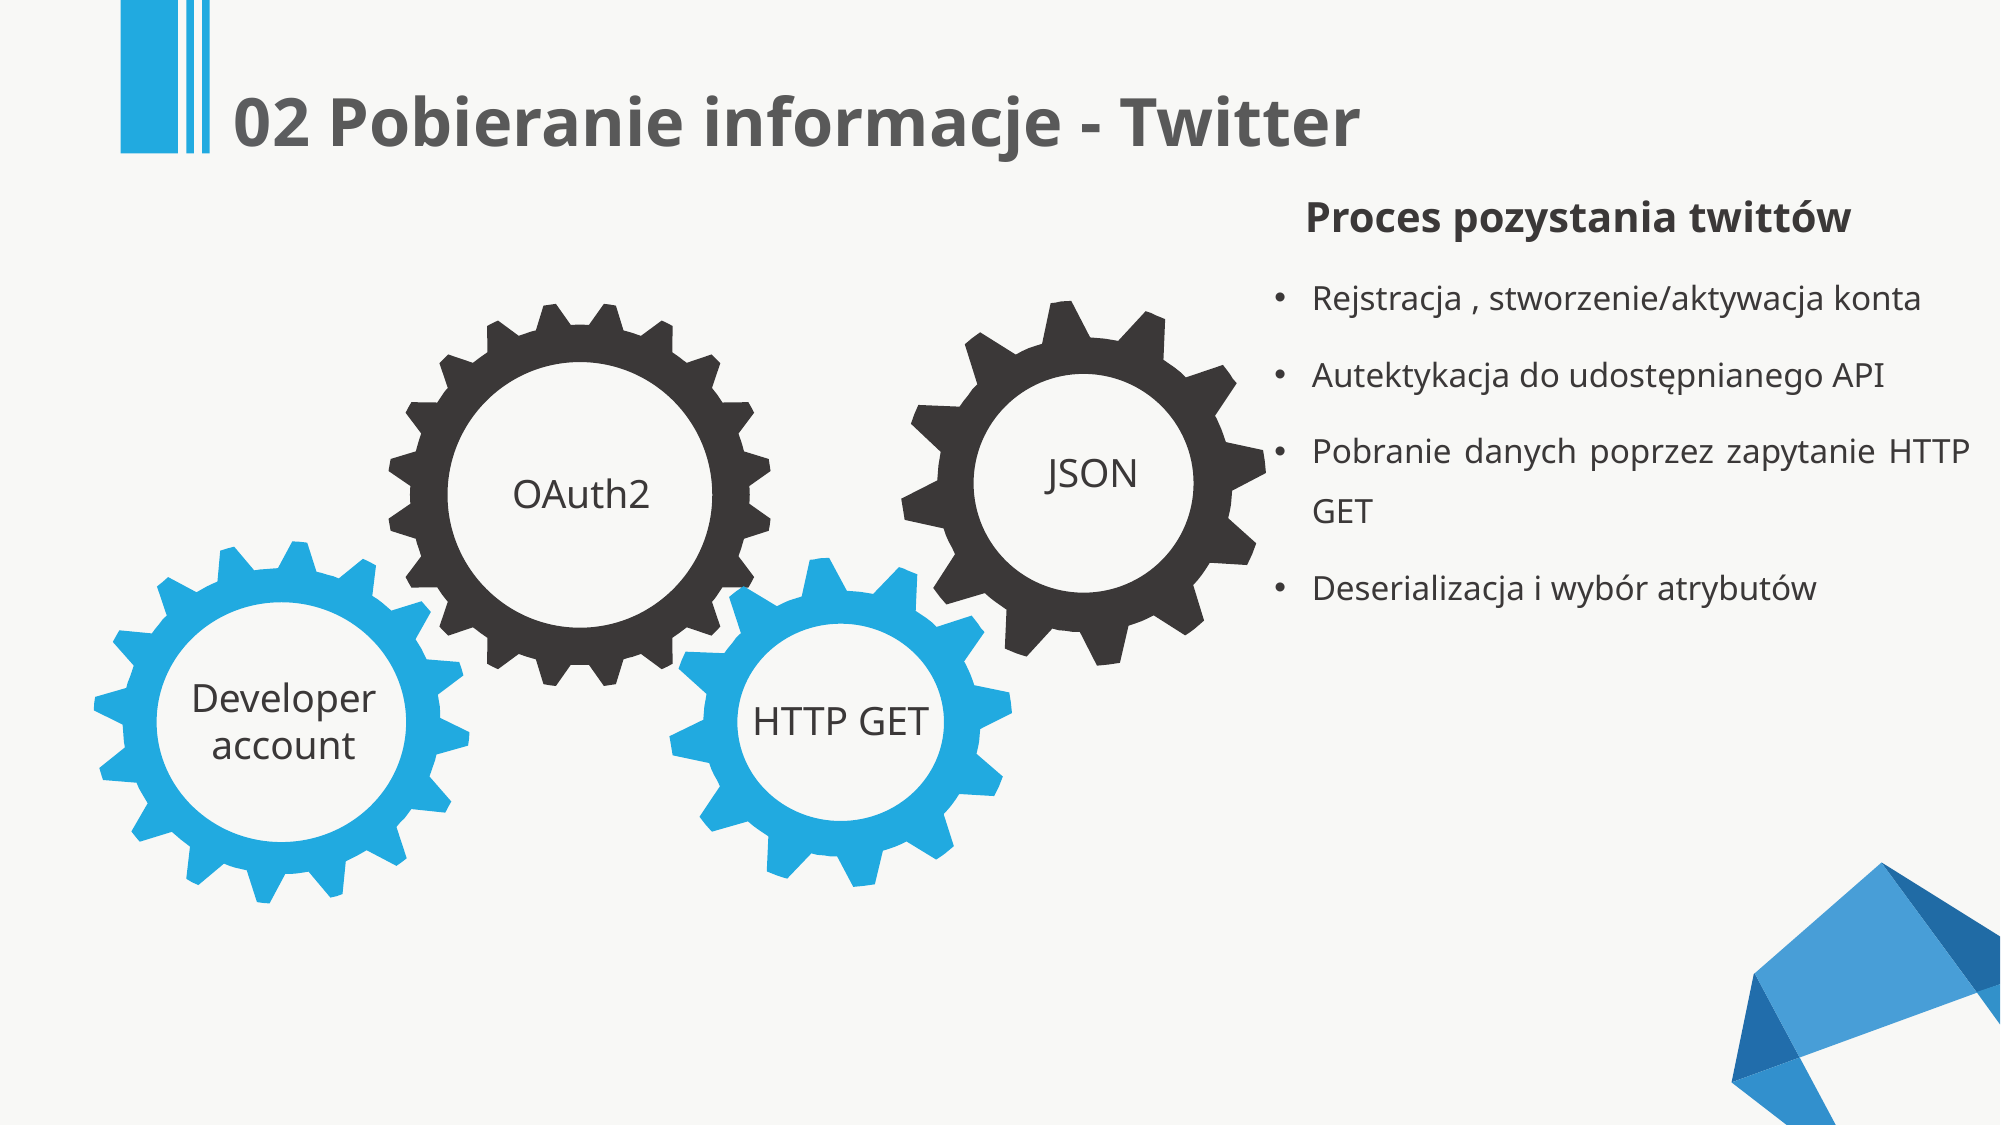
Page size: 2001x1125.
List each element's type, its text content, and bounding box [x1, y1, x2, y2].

text_box [388, 303, 771, 686]
text_box Developer account [165, 666, 402, 775]
text_box 02 Pobieranie informacje - Twitter [233, 63, 1705, 160]
text_box JSON [974, 440, 1193, 503]
text_box [93, 541, 470, 904]
text_box [201, 0, 211, 154]
text_box OAuth2 [450, 462, 712, 524]
text_box [901, 300, 1266, 666]
text_box Proces pozystania twittów Rejstracja , stworzenie/aktywacja konta Autektykacja do udostępnianego API Pobranie danych poprzez zapytanie HTTP GET Deserializacja i wybór atrybutów [1257, 158, 1987, 692]
text_box [120, 0, 179, 154]
text_box [669, 557, 1012, 887]
text_box HTTP GET [738, 689, 943, 752]
text_box [185, 0, 195, 154]
